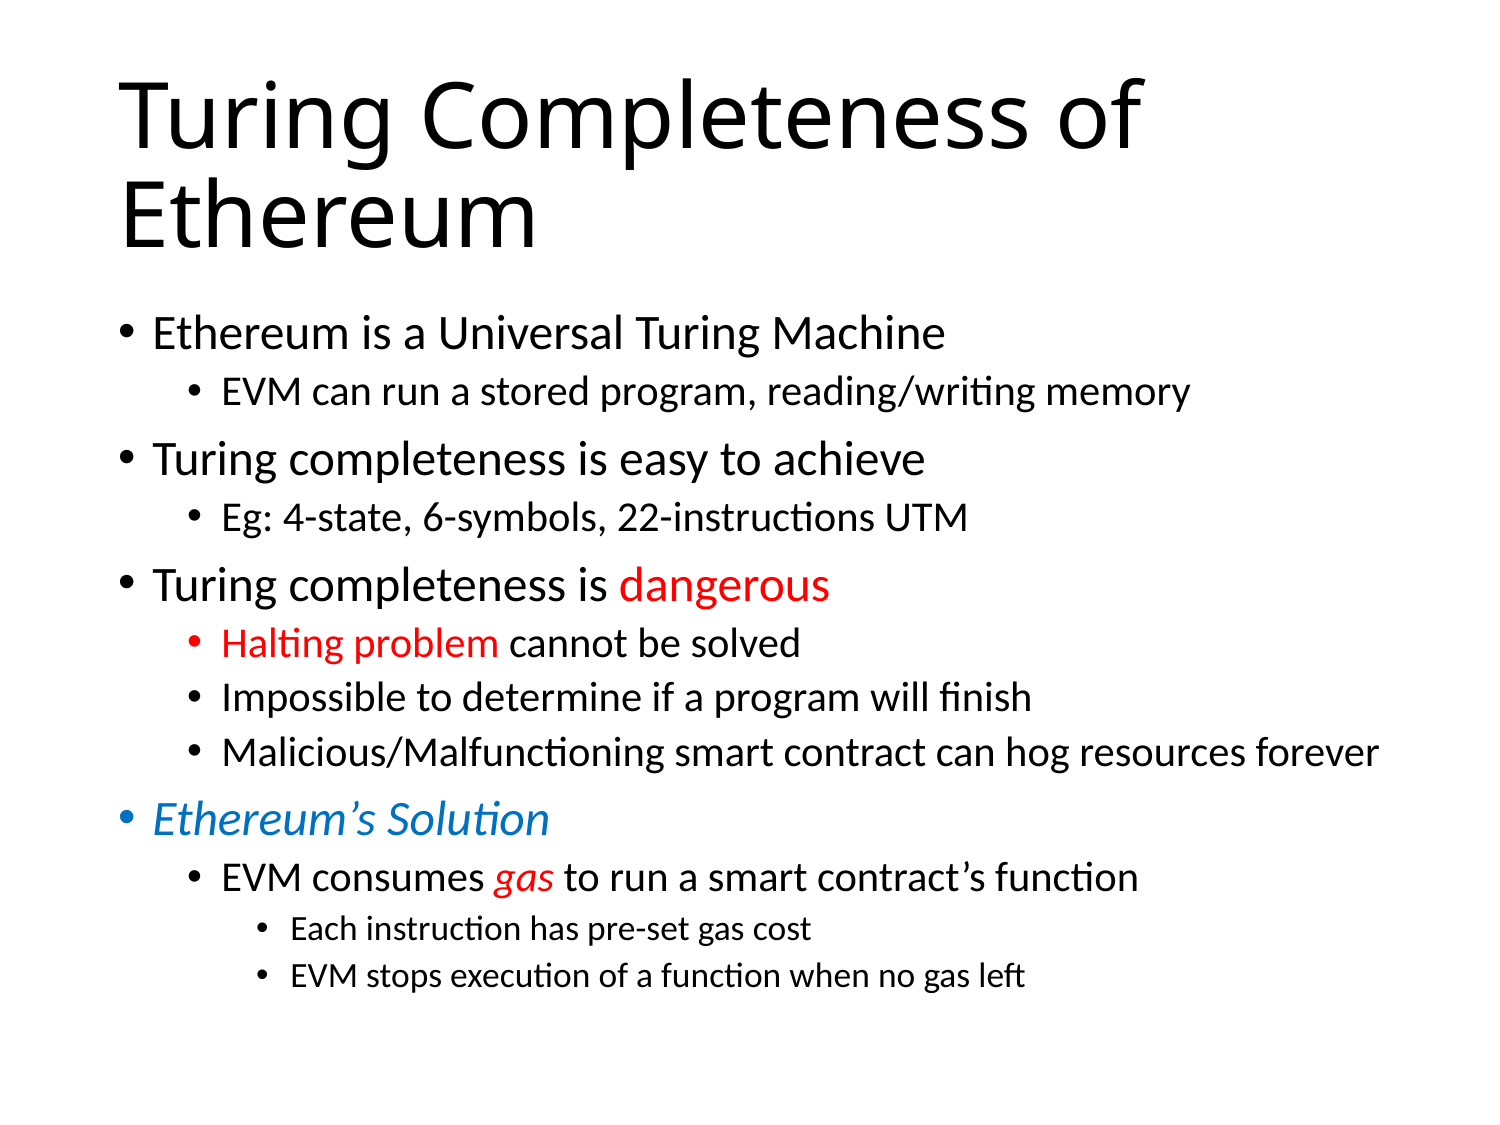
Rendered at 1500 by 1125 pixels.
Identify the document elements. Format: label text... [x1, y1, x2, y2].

title Turing Completeness of Ethereum [103, 59, 1397, 278]
list Ethereum is a Universal Turing Machine EVM can run a stored program, reading/writing memory Turing completeness is easy to achieve Eg: 4-state, 6-symbols, 22-instructions UTM Turing completeness is dangerous Halting problem cannot be solved Impossible to determine if a program will finish Malicious/Malfunctioning smart contract can hog resources forever Ethereum’s Solution EVM consumes gas to run a smart contract’s function Each instruction has pre-set gas cost EVM stops execution of a function when no gas left [103, 299, 1397, 1014]
